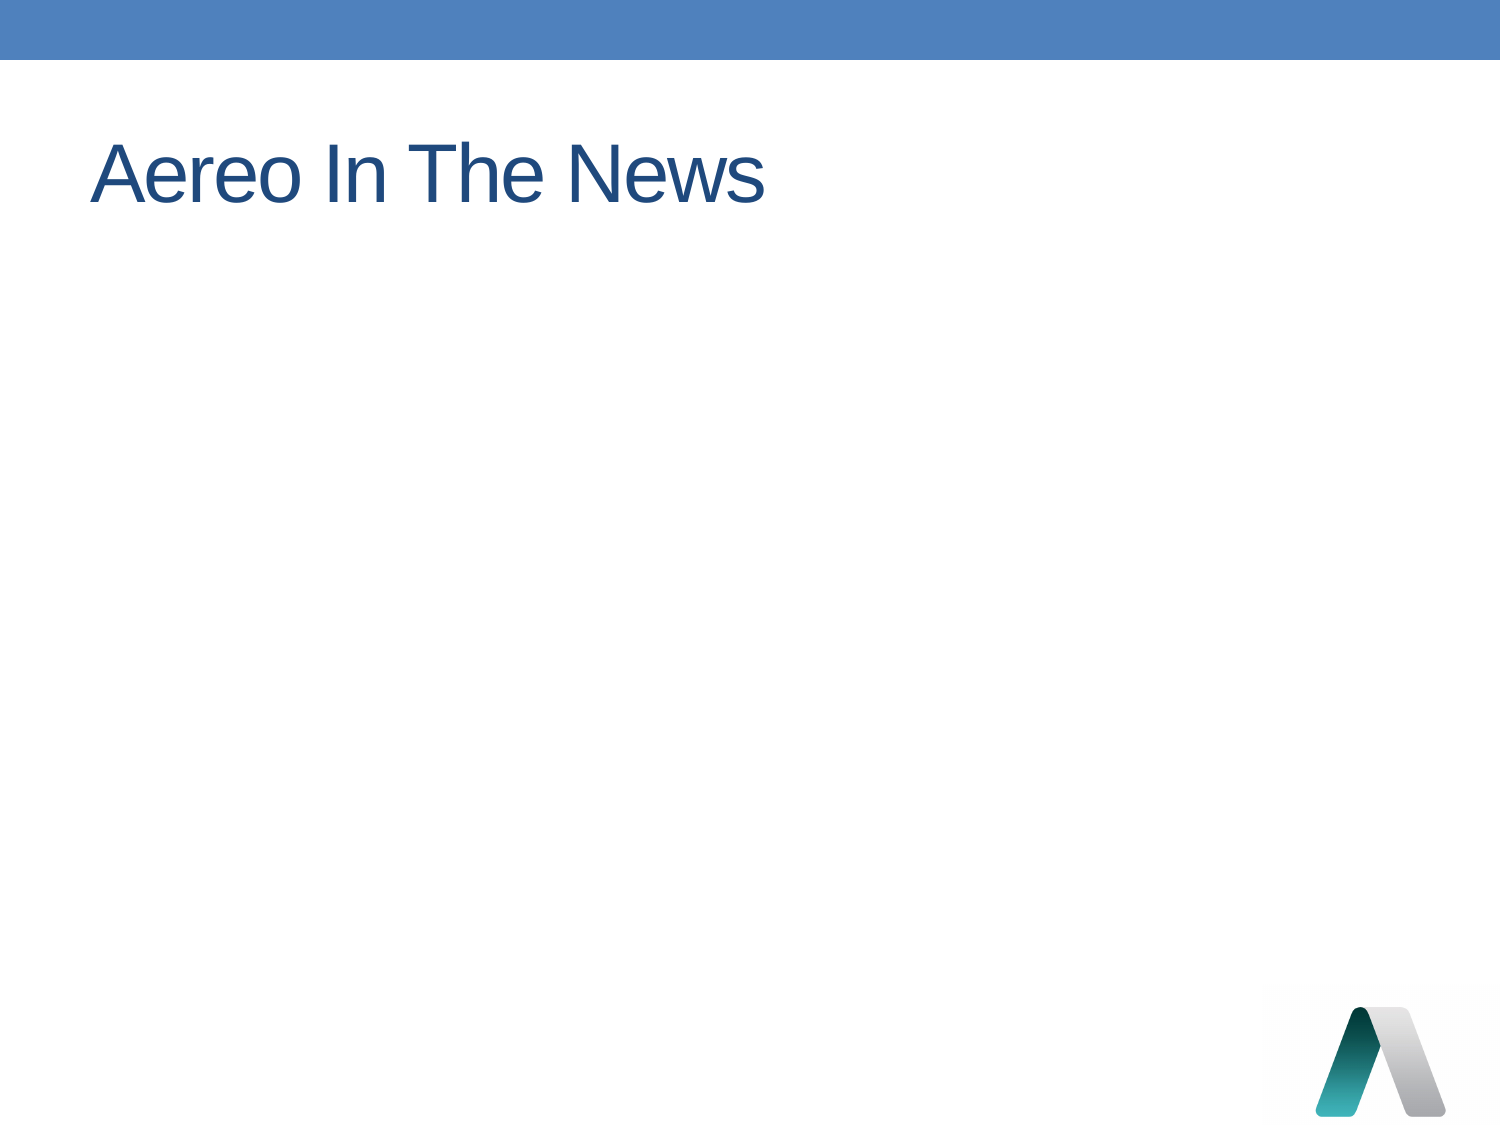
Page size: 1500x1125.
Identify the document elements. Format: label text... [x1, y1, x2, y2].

picture [1262, 984, 1500, 1125]
title Aereo In The News [75, 87, 1425, 250]
